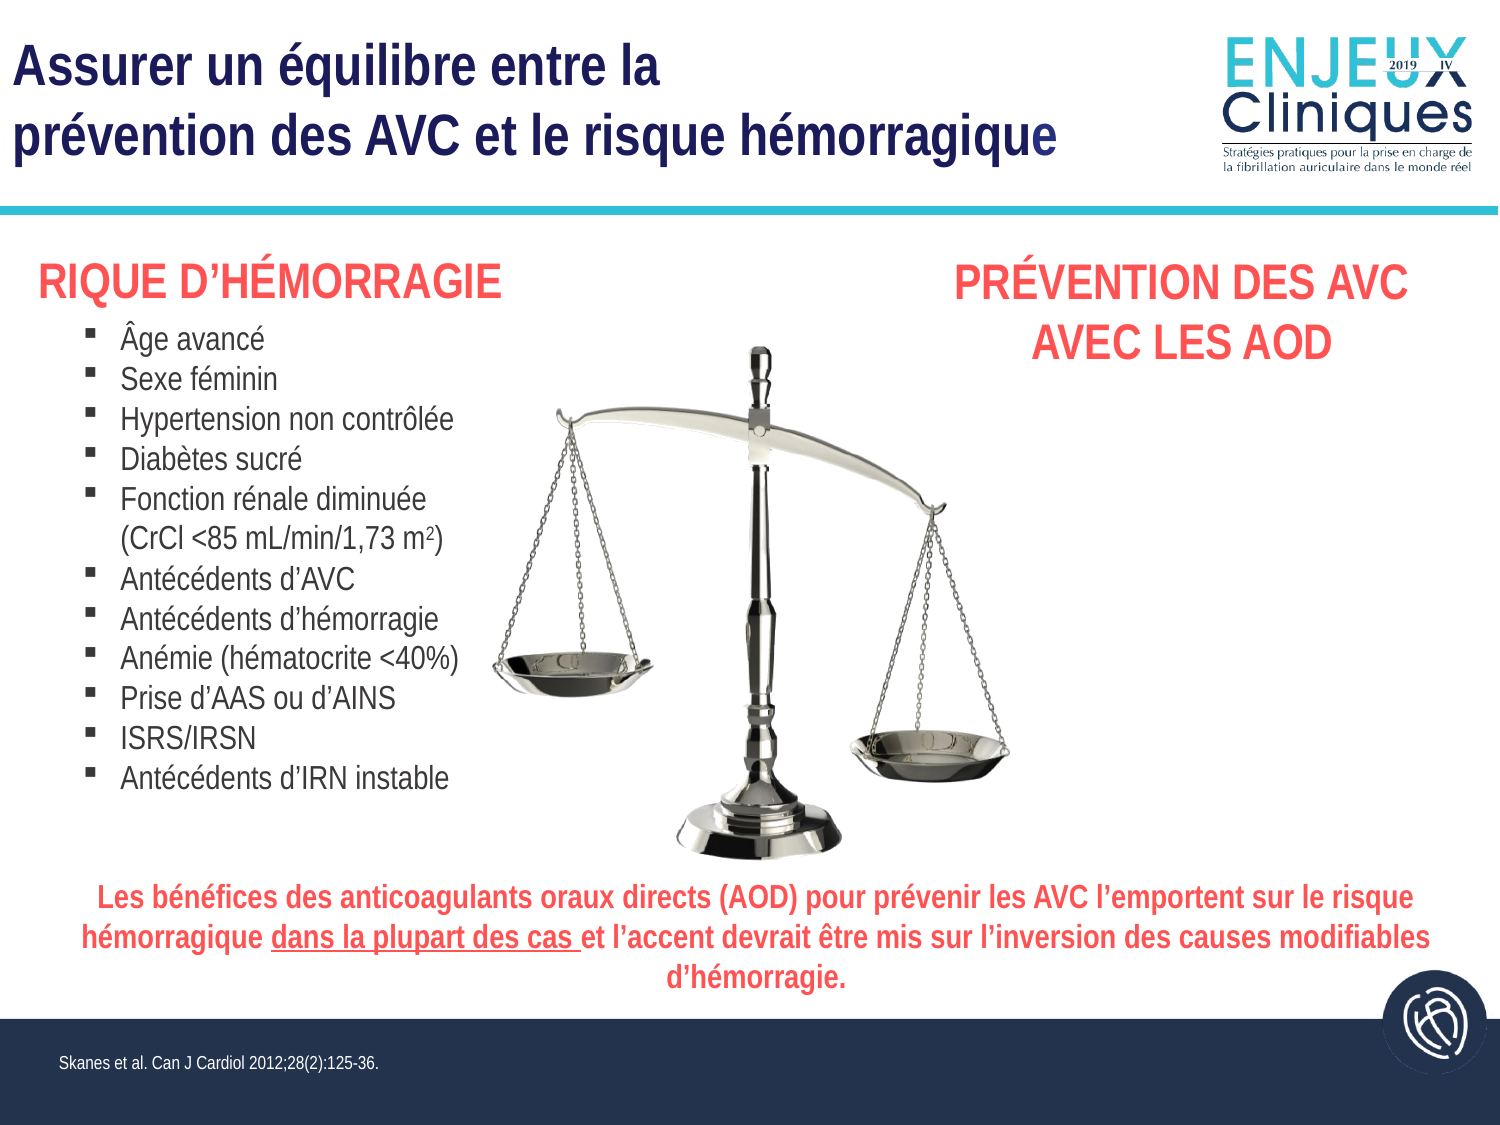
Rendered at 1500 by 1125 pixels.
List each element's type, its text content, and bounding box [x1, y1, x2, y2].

text_box Les bénéfices des anticoagulants oraux directs (AOD) pour prévenir les AVC l’emportent sur le risque hémorragique dans la plupart des cas et l’accent devrait être mis sur l’inversion des causes modifiables d’hémorragie. [44, 867, 1469, 1022]
text_box Skanes et al. Can J Cardiol 2012;28(2):125-36. [44, 1043, 619, 1081]
text_box RIQUE D’HÉMORRAGIE [20, 240, 521, 316]
picture [1216, 30, 1476, 179]
text_box Assurer un équilibre entre la prévention des AVC et le risque hémorragique [0, 19, 1175, 175]
picture [475, 330, 1025, 880]
text_box Âge avancé Sexe féminin Hypertension non contrôlée Diabètes sucré Fonction rénale diminuée (CrCl <85 mL/min/1,73 m2) Antécédents d’AVC Antécédents d’hémorragie Anémie (hématocrite <40%) Prise d’AAS ou d’AINS ISRS/IRSN Antécédents d’IRN instable [67, 309, 675, 735]
text_box PRÉVENTION DES AVC AVEC LES AOD [932, 242, 1433, 378]
picture [1374, 963, 1493, 1081]
text_box [0, 1018, 1500, 1125]
